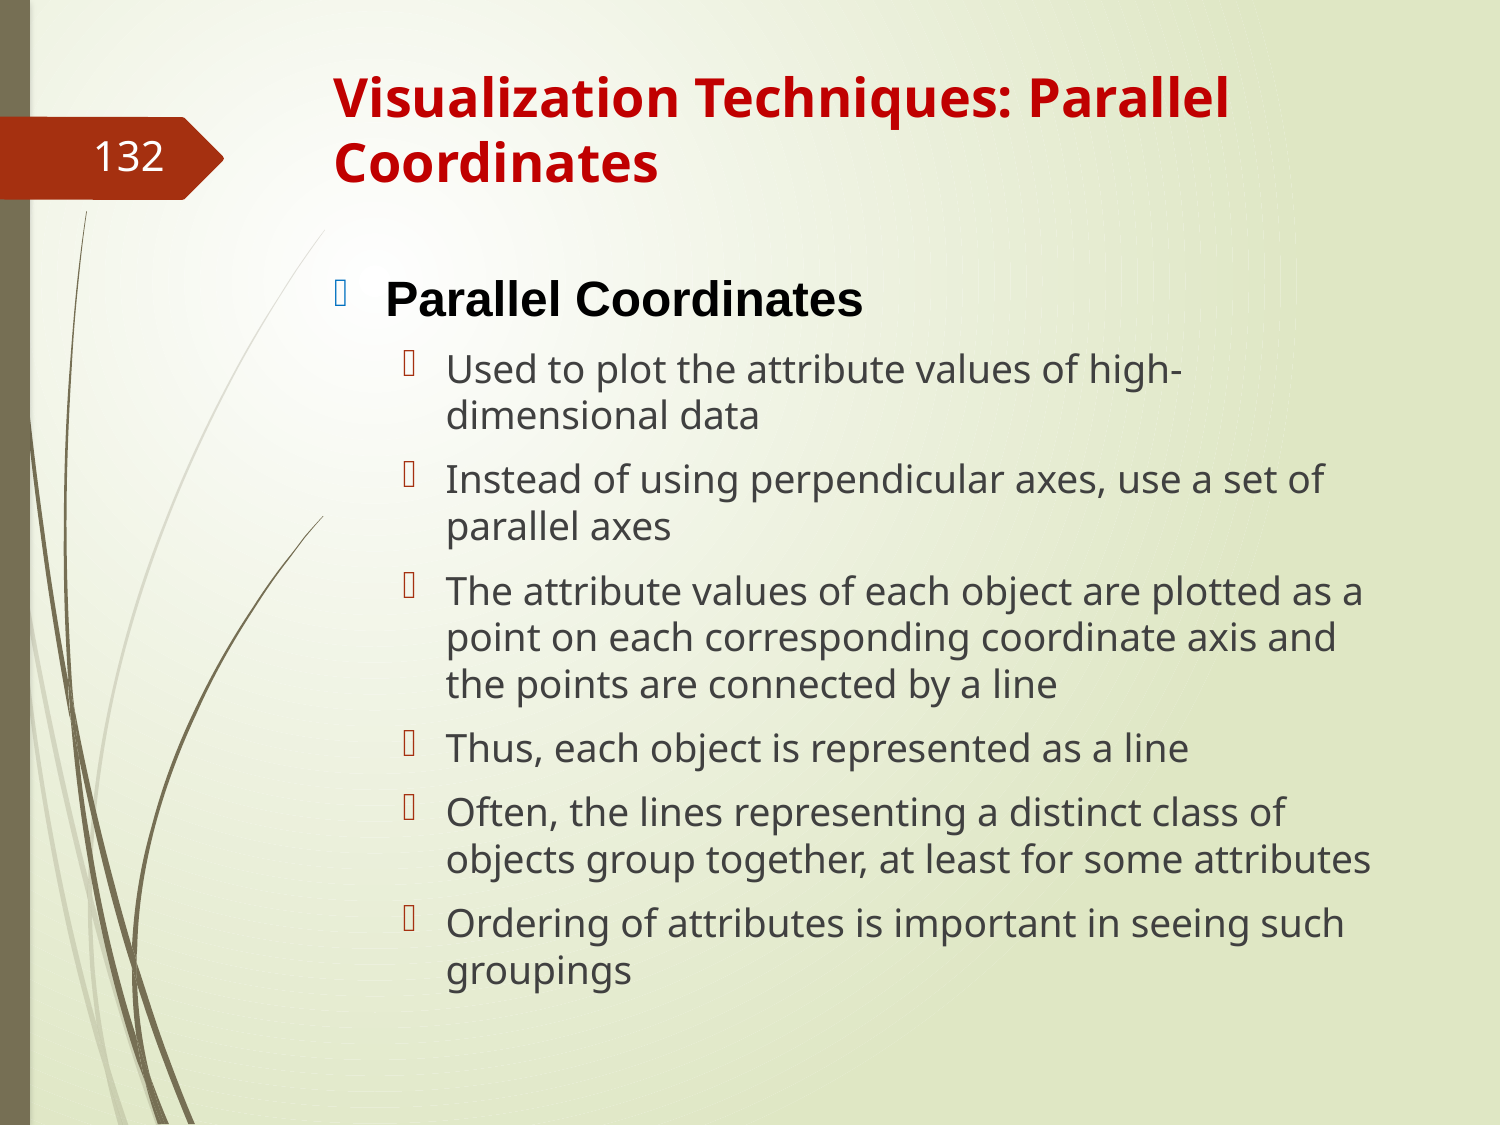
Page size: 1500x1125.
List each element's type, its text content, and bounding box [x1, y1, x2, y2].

list Parallel Coordinates Used to plot the attribute values of high-dimensional data Instead of using perpendicular axes, use a set of parallel axes The attribute values of each object are plotted as a point on each corresponding coordinate axis and the points are connected by a line Thus, each object is represented as a line Often, the lines representing a distinct class of objects group together, at least for some attributes Ordering of attributes is important in seeing such groupings [318, 259, 1400, 1031]
slide_number 132 [70, 129, 180, 188]
title Visualization Techniques: Parallel Coordinates [318, 56, 1400, 203]
